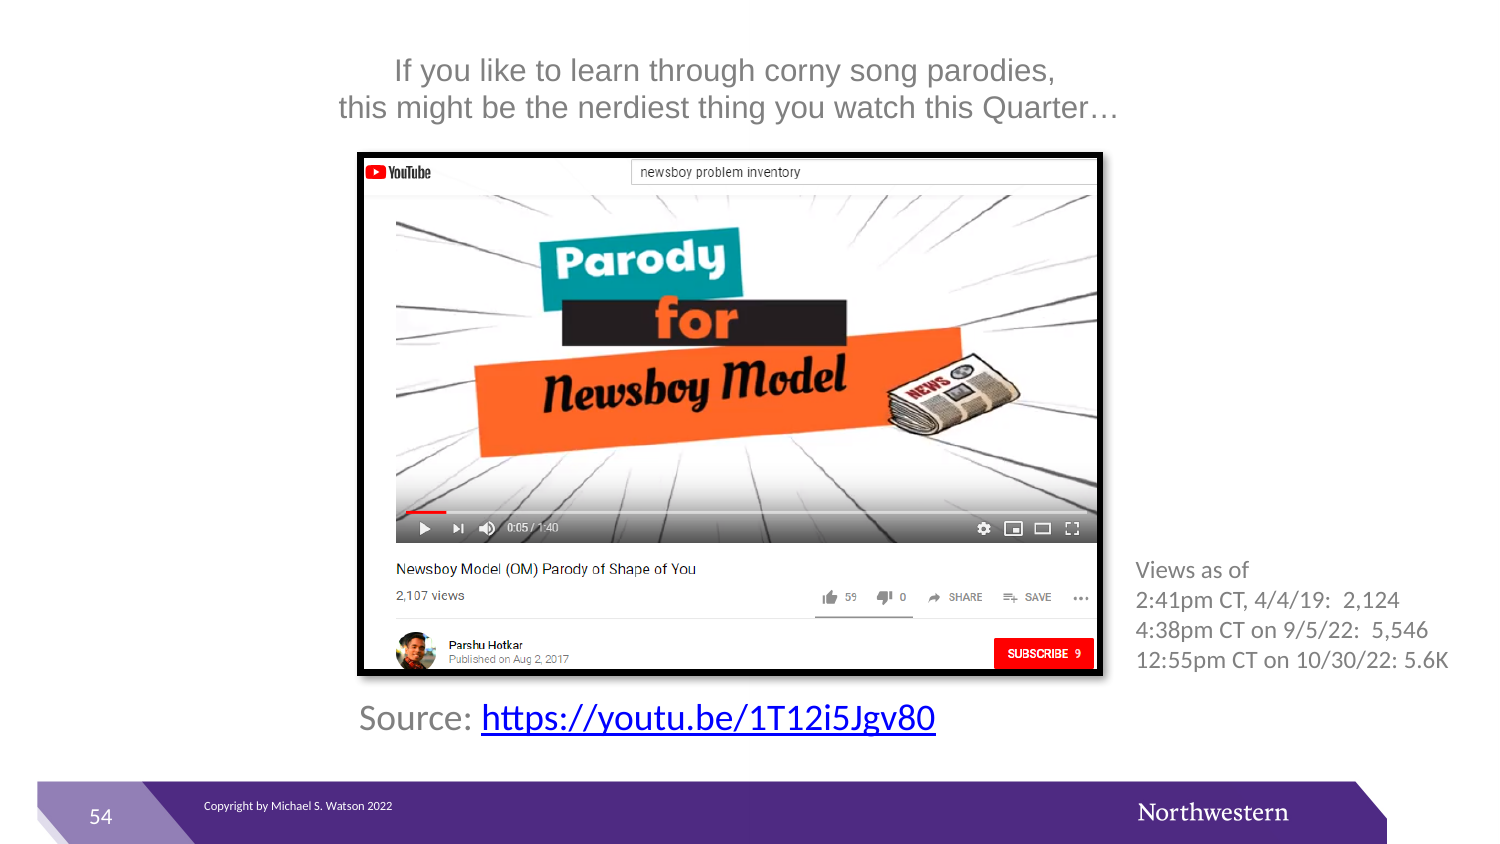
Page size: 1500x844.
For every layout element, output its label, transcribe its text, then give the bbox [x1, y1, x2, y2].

text_box Source: https://youtu.be/1T12i5Jgv80 [344, 685, 1194, 746]
picture [0, 0, 1499, 844]
title If you like to learn through corny song parodies, this might be the nerdiest thing you watch this Quarter… [55, 17, 1406, 158]
text_box Views as of 2:41pm CT, 4/4/19: 2,124 4:38pm CT on 9/5/22: 5,546 12:55pm CT on 10/30/22: 5.6K [1120, 516, 1500, 682]
